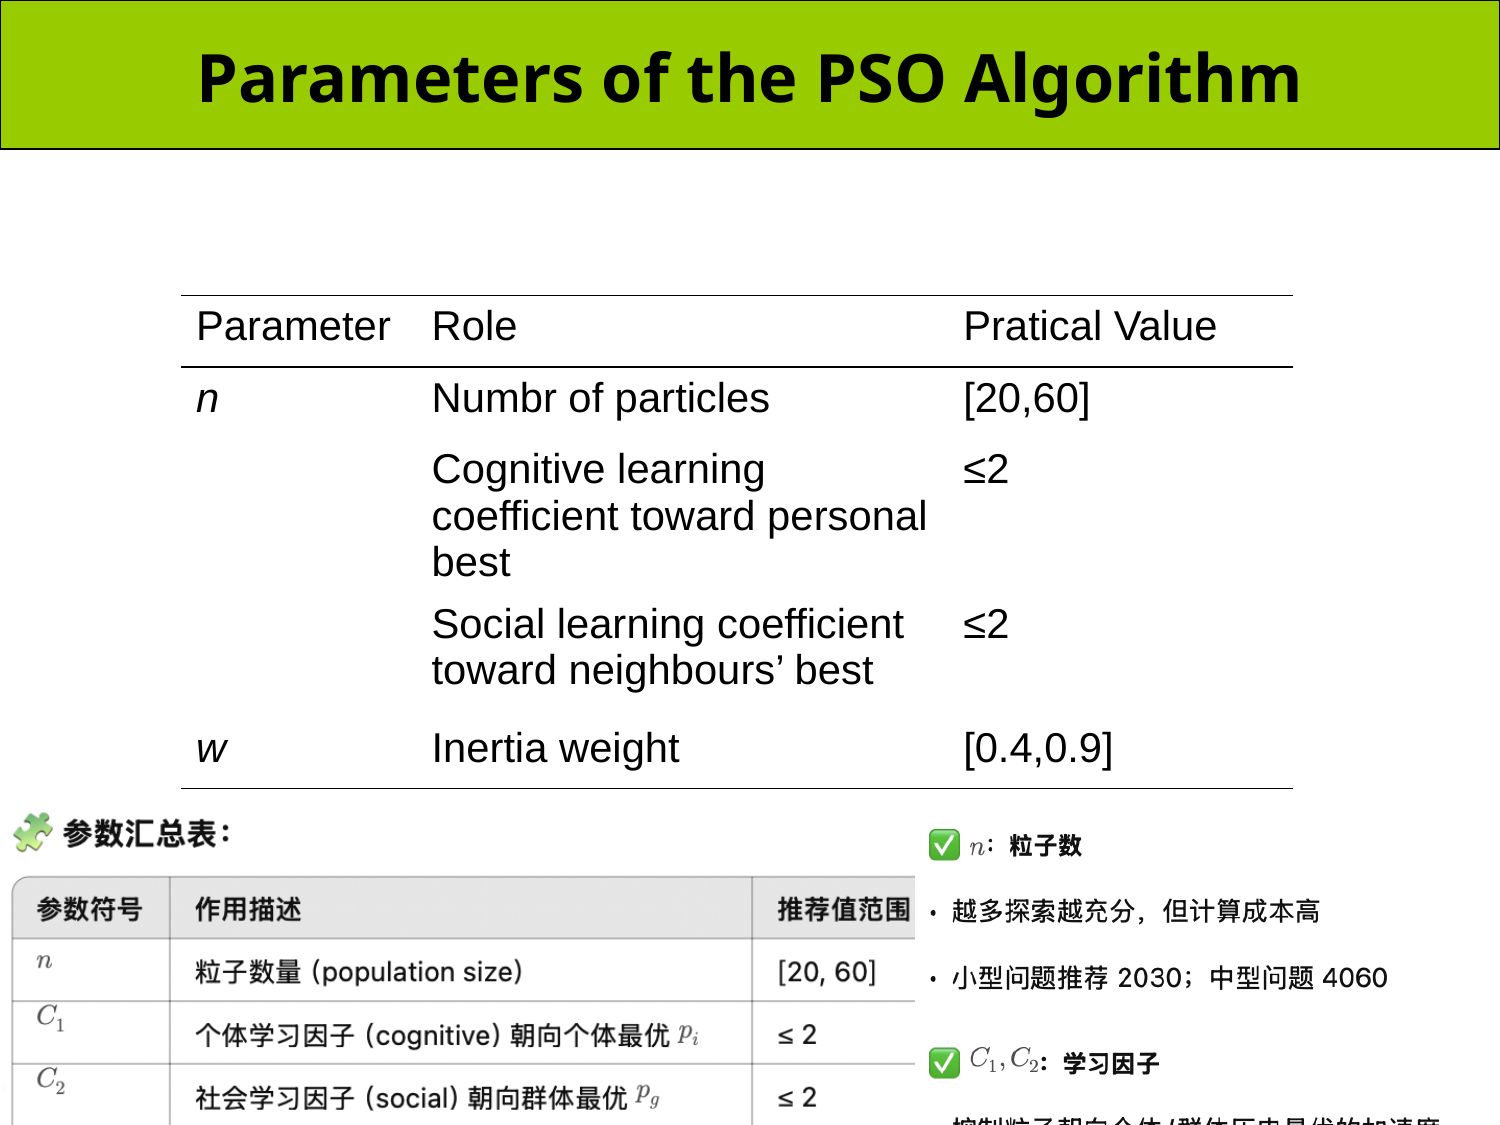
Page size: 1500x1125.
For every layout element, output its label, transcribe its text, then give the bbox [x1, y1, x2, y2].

title Parameters of the PSO Algorithm [53, 2, 1447, 149]
picture [0, 810, 1500, 1125]
